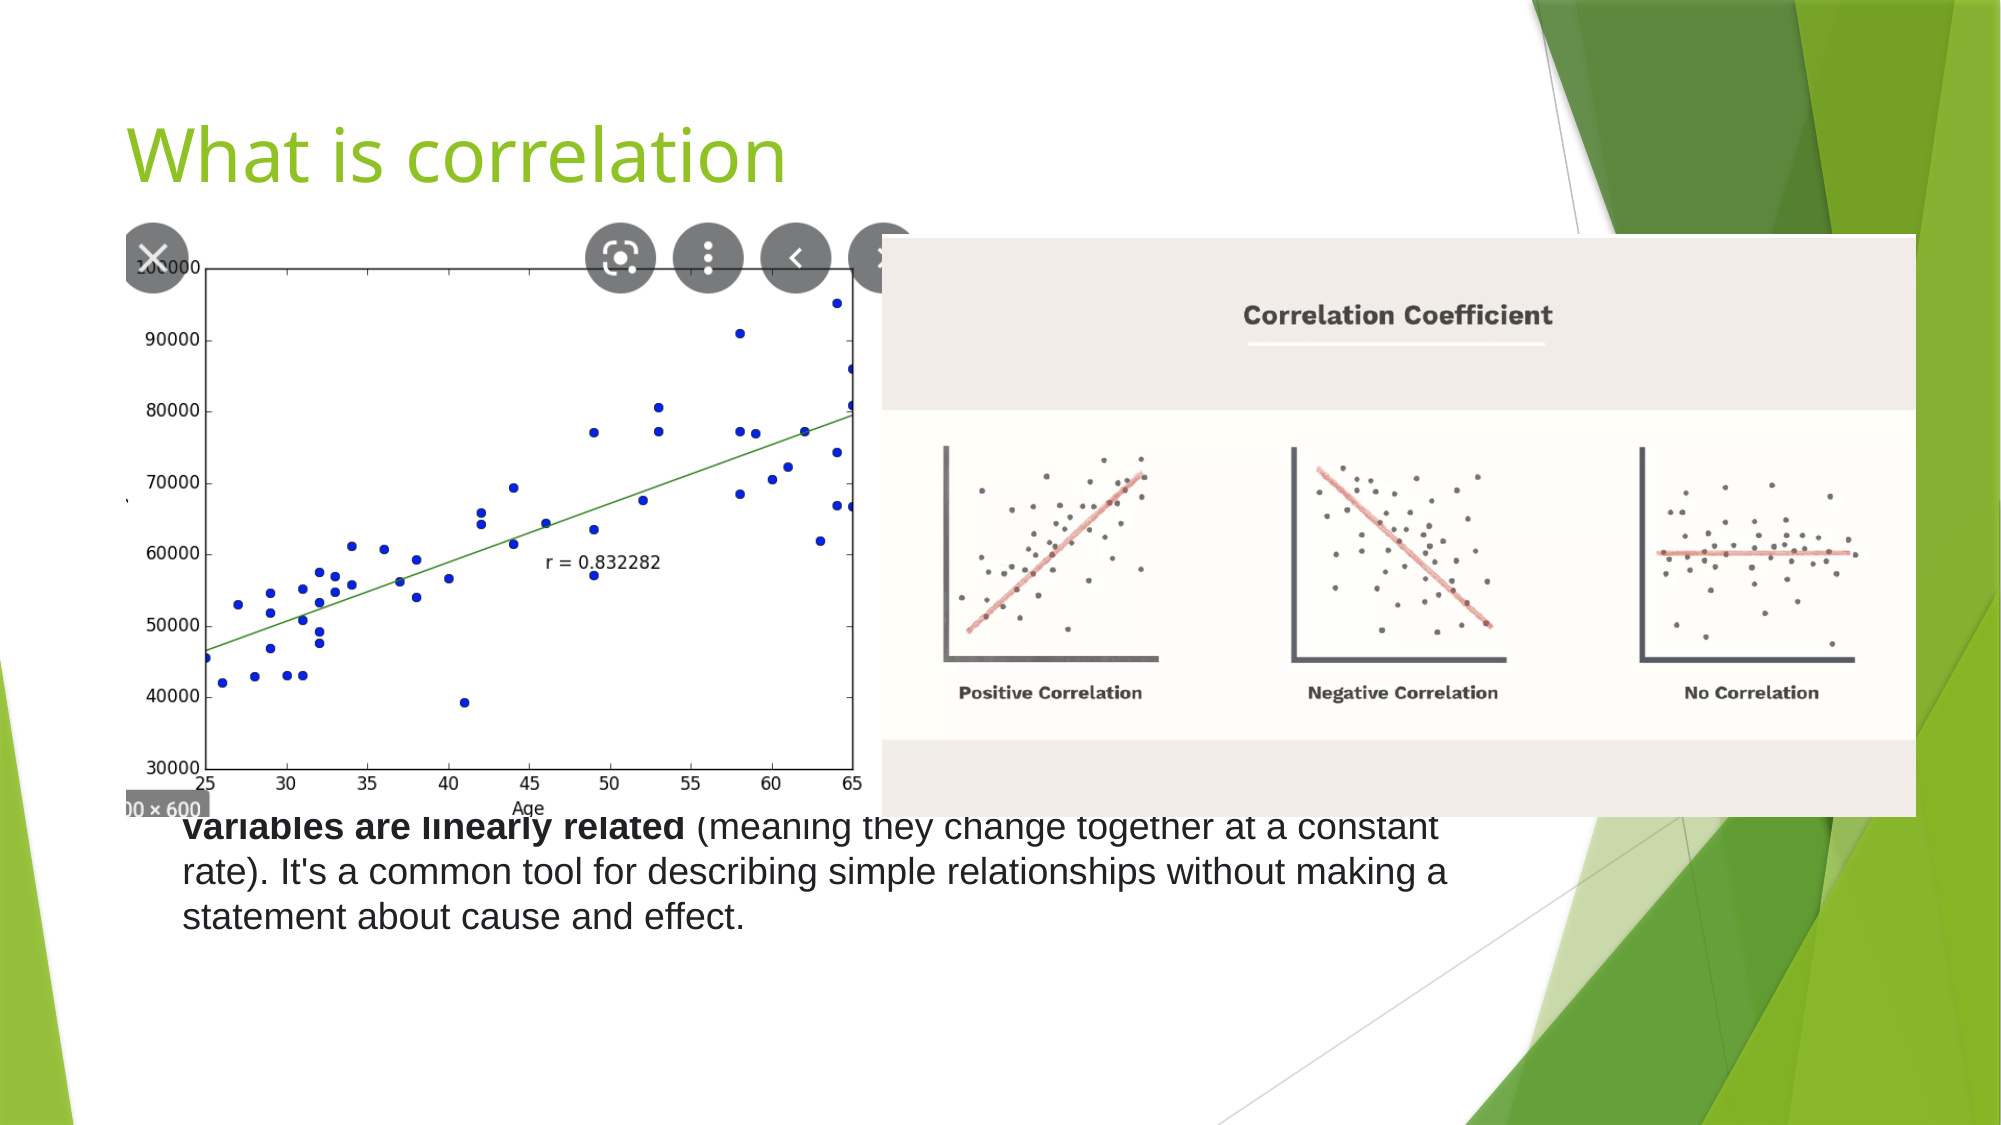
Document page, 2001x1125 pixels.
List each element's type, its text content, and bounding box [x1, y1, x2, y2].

list Correlation is a statistical measure that expresses the extent to which two variables are linearly related (meaning they change together at a constant rate). It's a common tool for describing simple relationships without making a statement about cause and effect. [111, 354, 1522, 992]
title What is correlation [111, 99, 1522, 317]
picture [126, 207, 1917, 818]
